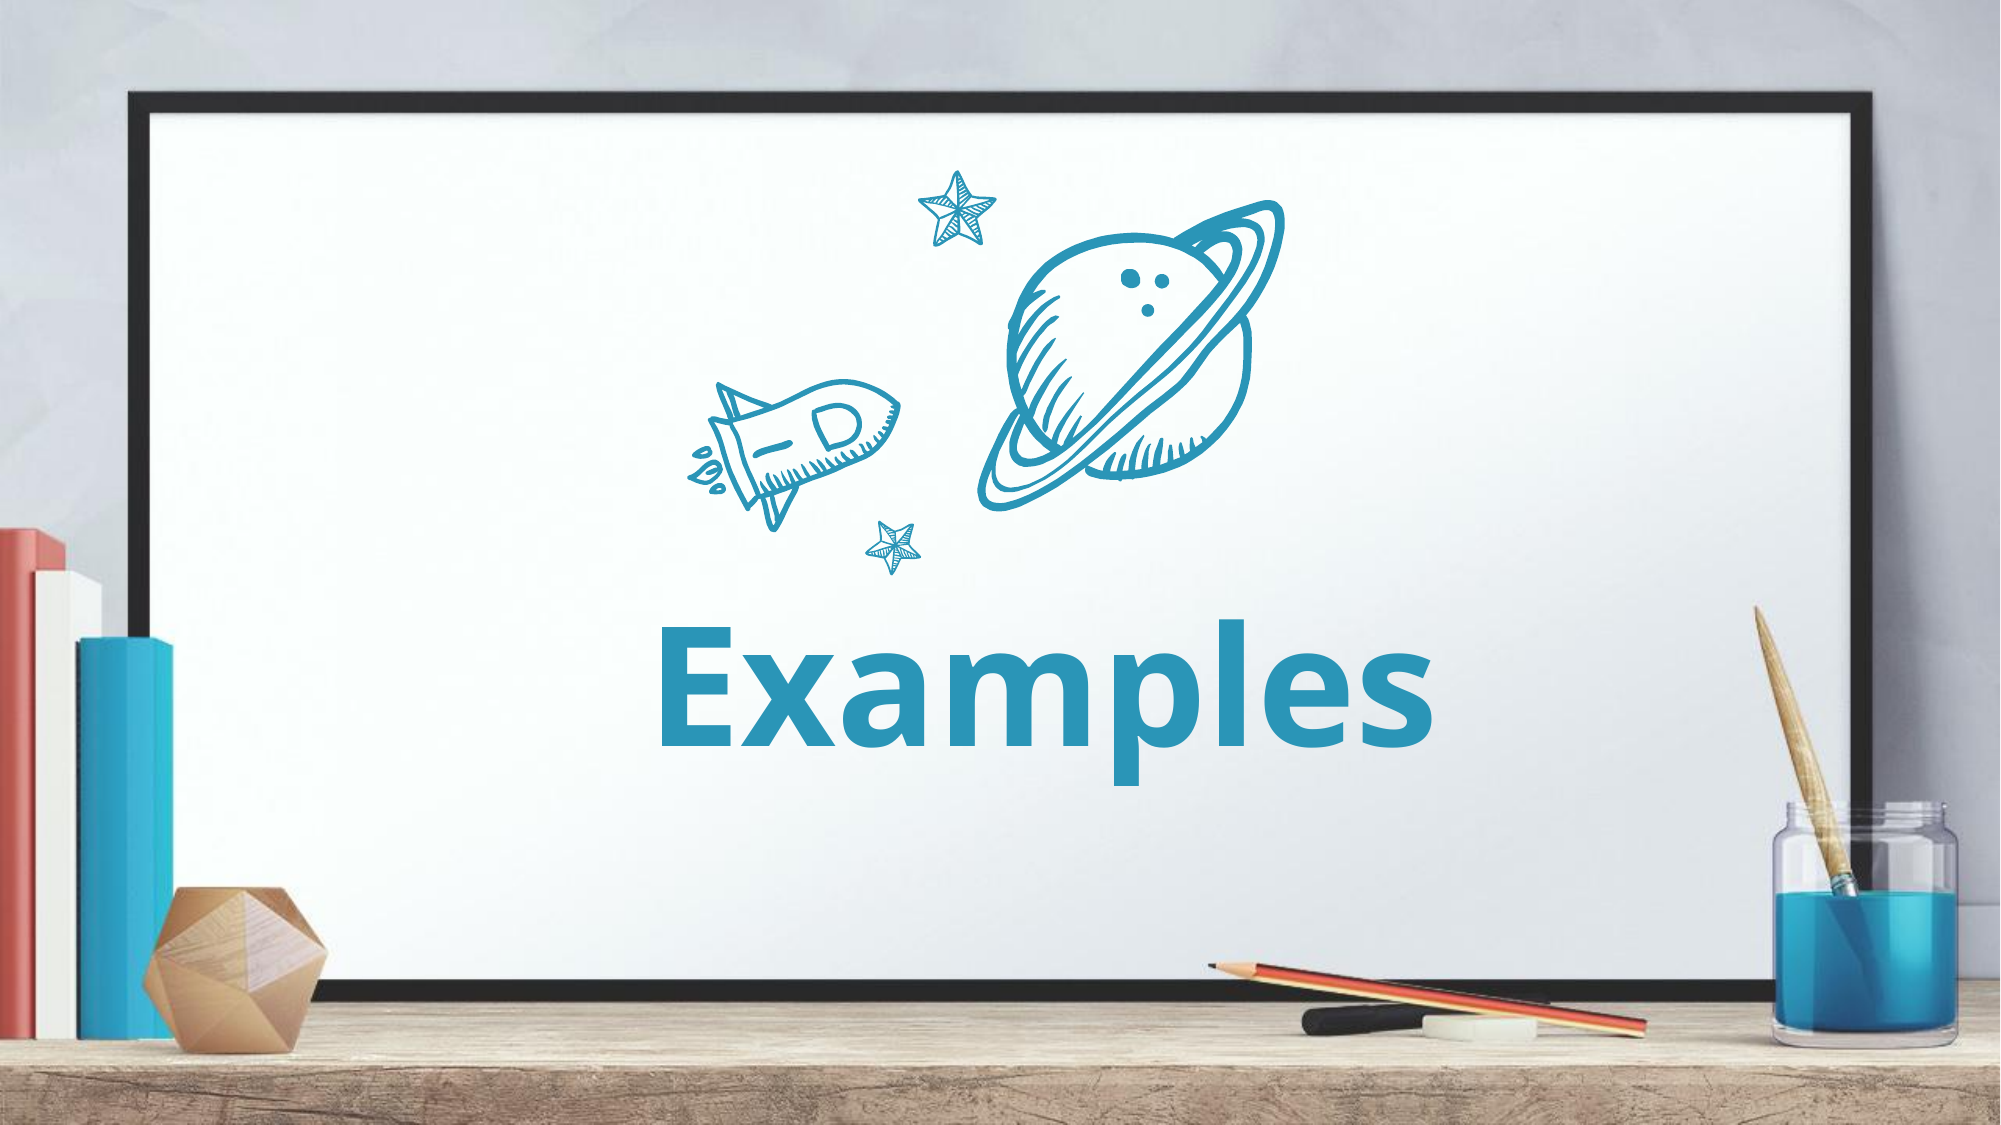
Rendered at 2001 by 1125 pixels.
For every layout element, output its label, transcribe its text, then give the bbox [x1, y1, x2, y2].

picture [0, 0, 2001, 1125]
text_box [865, 520, 922, 576]
text_box [707, 379, 901, 533]
text_box [918, 170, 997, 247]
text_box [687, 459, 723, 485]
title Examples [443, 559, 1643, 814]
text_box [692, 445, 713, 459]
text_box [977, 200, 1285, 512]
